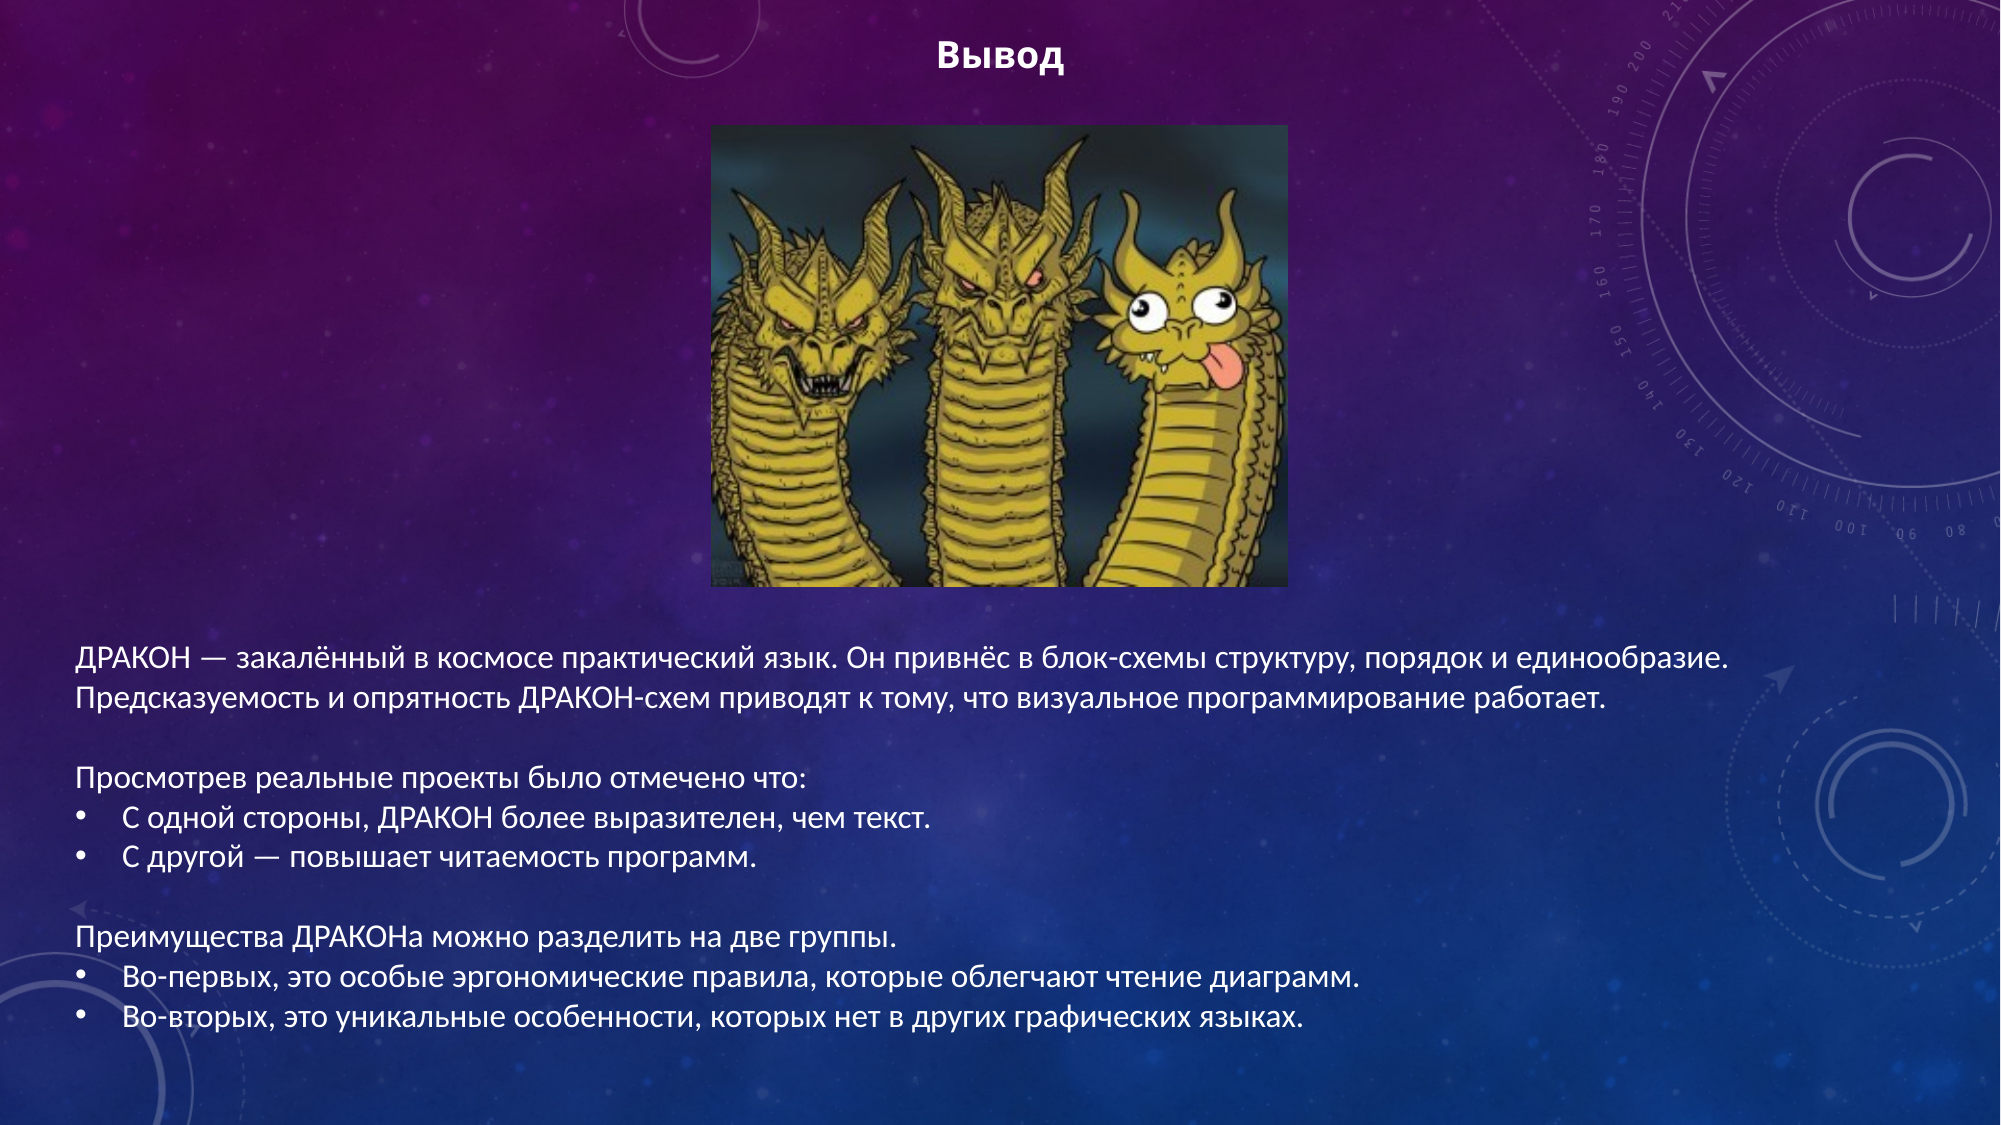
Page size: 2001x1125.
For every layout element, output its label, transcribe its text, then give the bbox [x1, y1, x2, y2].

text_box Вывод [0, 23, 2000, 84]
text_box ДРАКОН — закалённый в космосе практический язык. Он привнёс в блок-схемы структуру, порядок и единообразие. Предсказуемость и опрятность ДРАКОН-схем приводят к тому, что визуальное программирование работает. Просмотрев реальные проекты было отмечено что: С одной стороны, ДРАКОН более выразителен, чем текст. С другой — повышает читаемость программ. Преимущества ДРАКОНа можно разделить на две группы. Во-первых, это особые эргономические правила, которые облегчают чтение диаграмм. Во-вторых, это уникальные особенности, которых нет в других графических языках. [60, 627, 1940, 1042]
picture [0, 0, 2001, 1125]
